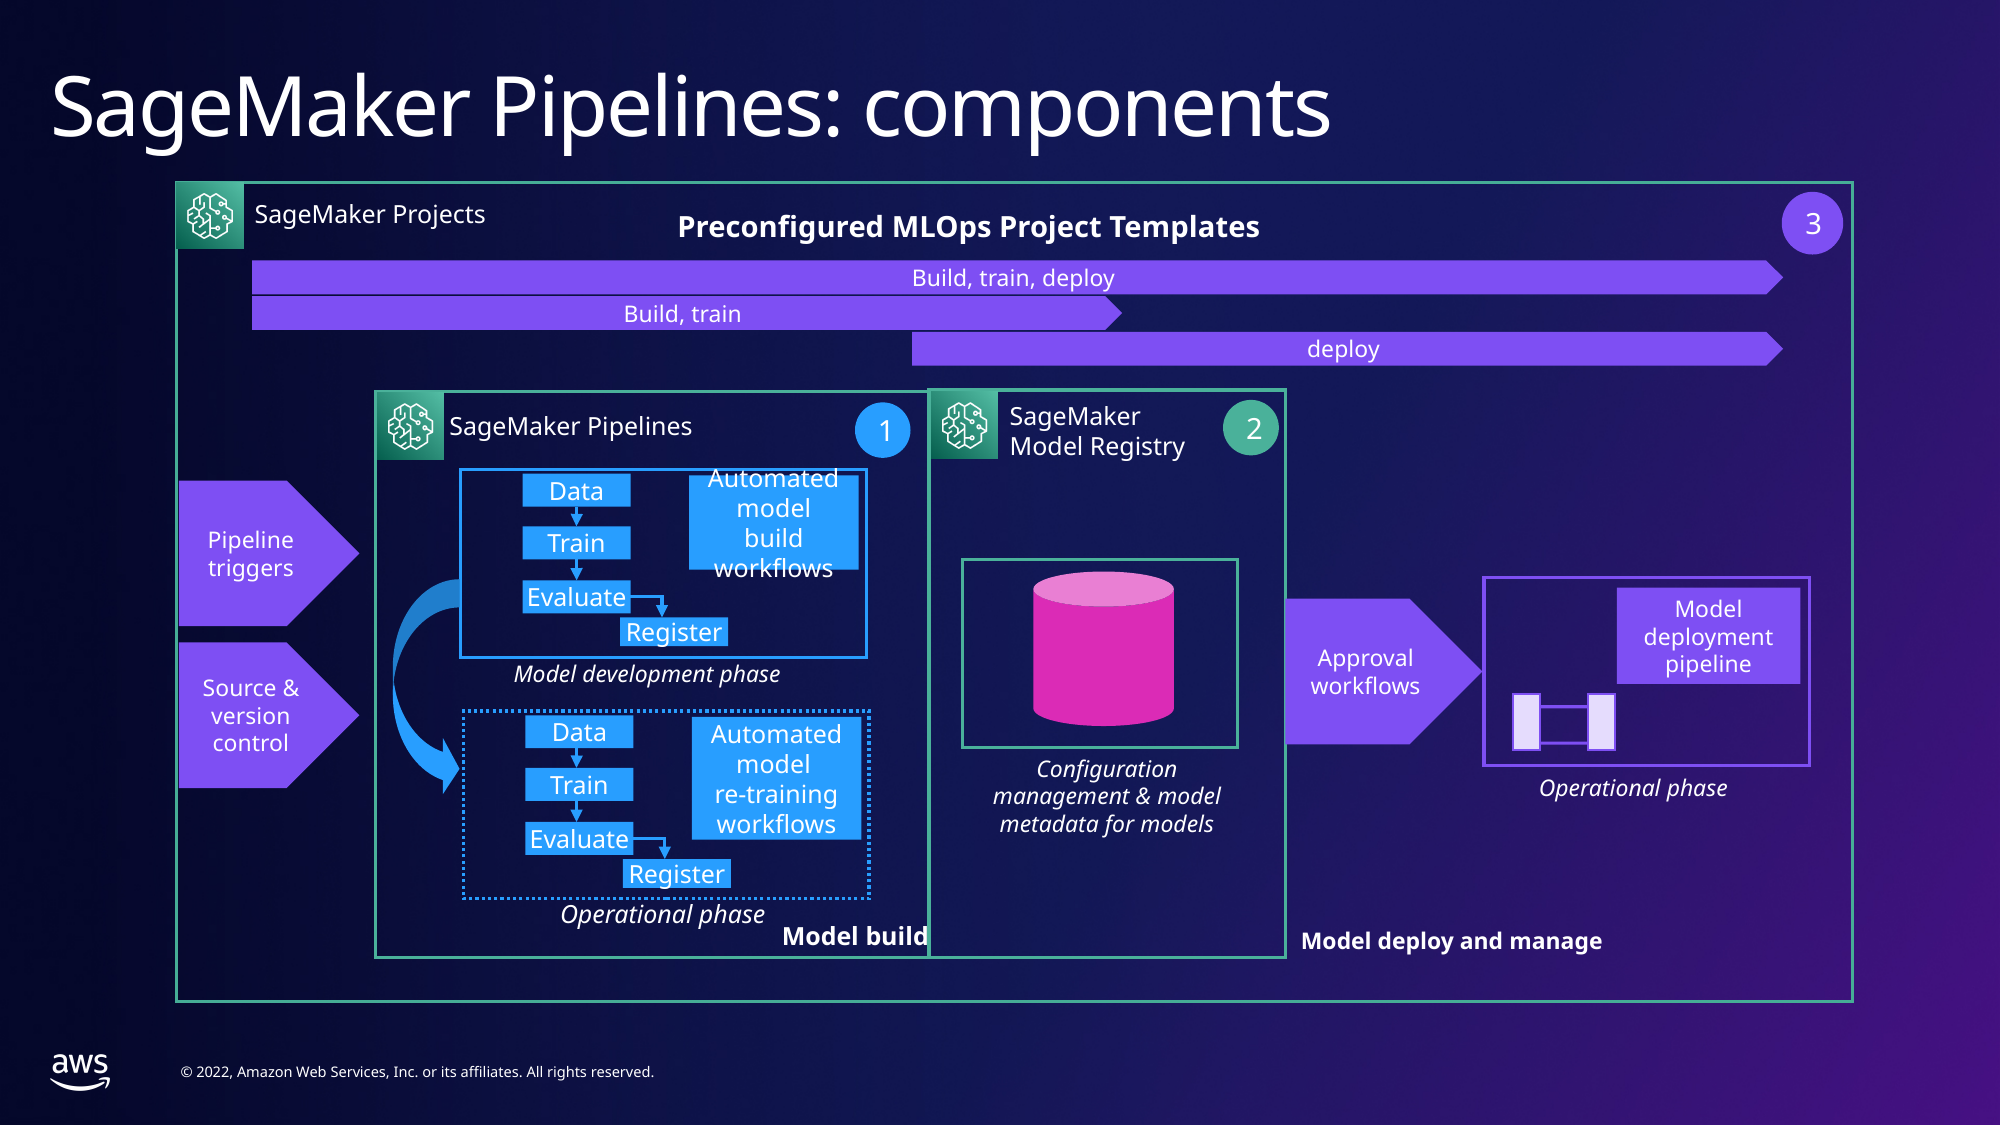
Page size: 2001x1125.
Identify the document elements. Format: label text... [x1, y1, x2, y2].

text_box 3 [1780, 190, 1845, 256]
text_box Source & version control [178, 642, 360, 789]
text_box Model deploy and manage [1286, 919, 1618, 962]
text_box [184, 181, 1853, 942]
picture [0, 0, 2000, 1125]
text_box [961, 559, 1239, 748]
text_box [1033, 571, 1174, 727]
text_box Model deployment pipeline [1616, 587, 1801, 685]
text_box Build, train [252, 296, 1123, 330]
text_box [1541, 706, 1587, 744]
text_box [375, 391, 942, 959]
text_box SageMaker Projects [244, 190, 732, 236]
text_box [1512, 693, 1541, 751]
text_box [176, 250, 1853, 1002]
text_box Operational phase [1524, 765, 1743, 808]
text_box [927, 389, 1287, 959]
text_box Preconfigured MLOps Project Templates [662, 200, 1276, 251]
text_box [1483, 577, 1810, 767]
text_box [1587, 693, 1616, 751]
text_box 2 [1221, 398, 1280, 457]
text_box Approval workflows [1285, 598, 1483, 745]
text_box deploy [912, 331, 1784, 366]
text_box Build, train, deploy [252, 260, 1784, 295]
text_box Pipeline triggers [178, 480, 360, 627]
title SageMaker Pipelines: components [50, 40, 1950, 159]
text_box SageMaker Model Registry [994, 393, 1216, 468]
text_box Configuration management & model metadata for models [974, 747, 1240, 845]
